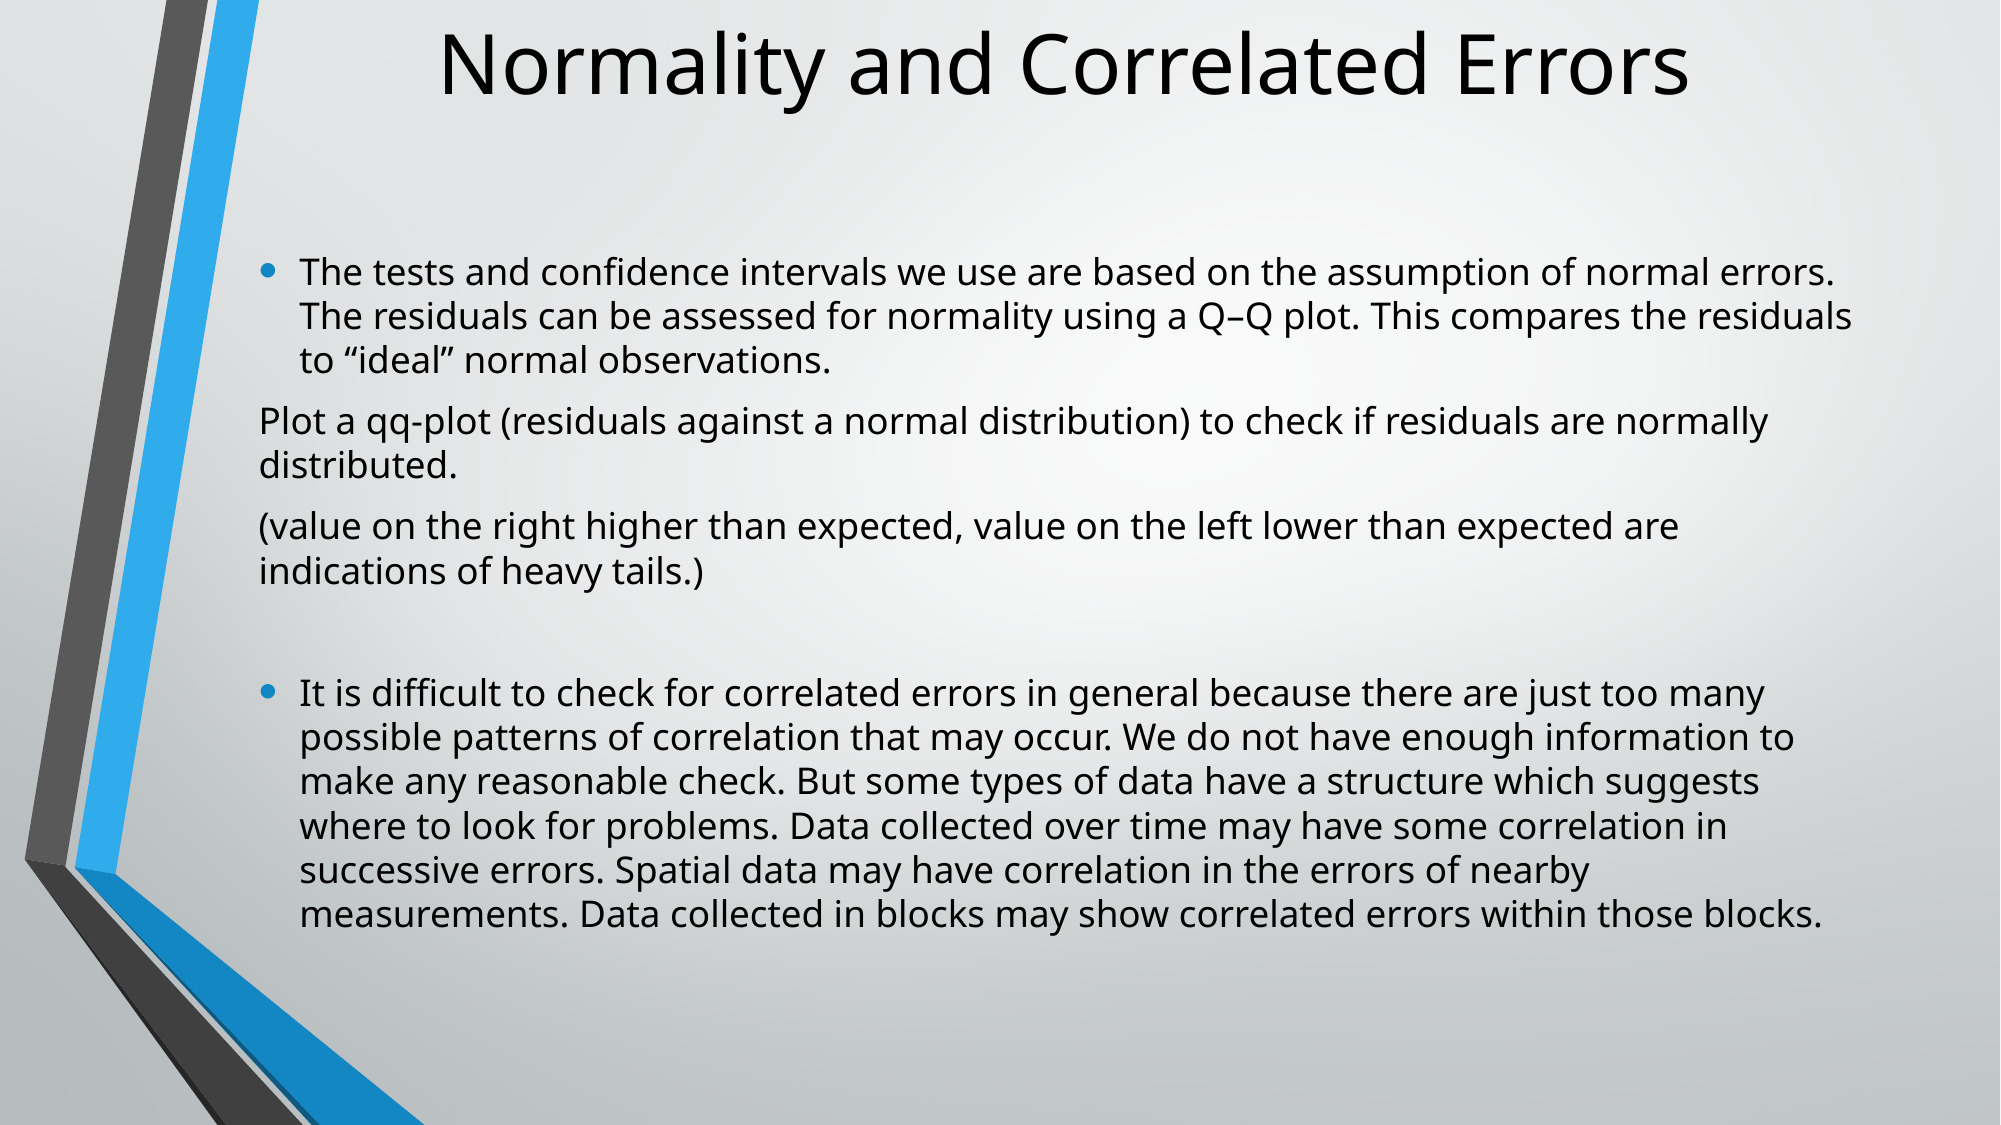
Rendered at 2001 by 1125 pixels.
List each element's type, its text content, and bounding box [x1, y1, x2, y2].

list The tests and confidence intervals we use are based on the assumption of normal errors. The residuals can be assessed for normality using a Q–Q plot. This compares the residuals to “ideal” normal observations. Plot a qq-plot (residuals against a normal distribution) to check if residuals are normally distributed. (value on the right higher than expected, value on the left lower than expected are indications of heavy tails.) It is difficult to check for correlated errors in general because there are just too many possible patterns of correlation that may occur. We do not have enough information to make any reasonable check. But some types of data have a structure which suggests where to look for problems. Data collected over time may have some correlation in successive errors. Spatial data may have correlation in the errors of nearby measurements. Data collected in blocks may show correlated errors within those blocks. [243, 172, 1887, 950]
title Normality and Correlated Errors [243, 0, 1887, 122]
